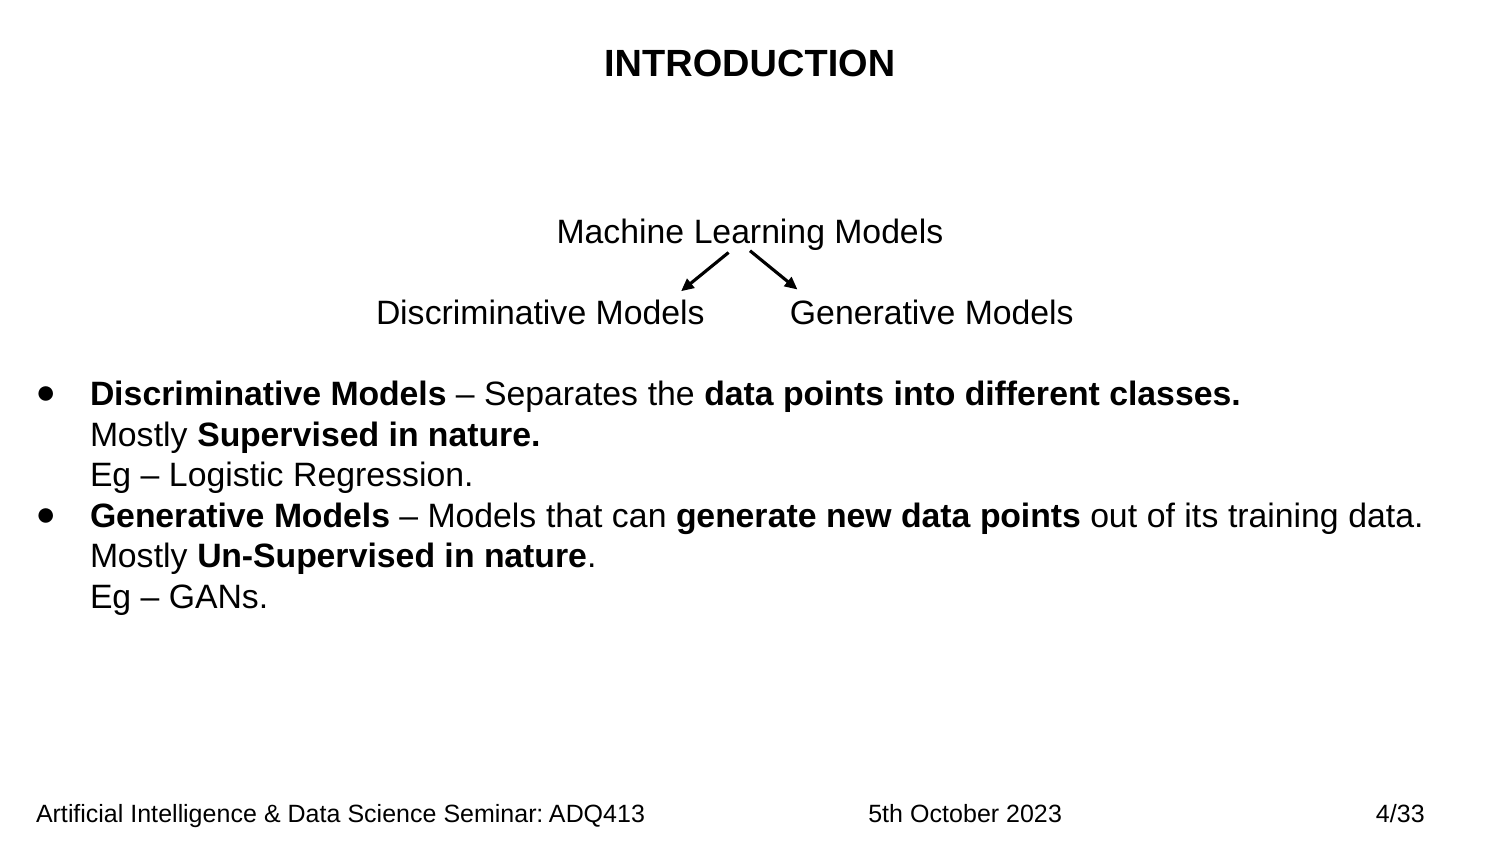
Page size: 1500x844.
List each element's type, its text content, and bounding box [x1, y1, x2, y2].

text_box Artificial Intelligence & Data Science Seminar: ADQ413 5th October 2023 4/33 [0, 782, 1500, 843]
title Machine Learning Models Discriminative Models Generative Models Discriminative Models – Separates the data points into different classes. Mostly Supervised in nature. Eg – Logistic Regression. Generative Models – Models that can generate new data points out of its training data. Mostly Un-Supervised in nature. Eg – GANs. [0, 195, 1500, 649]
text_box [681, 250, 798, 292]
title INTRODUCTION [0, 23, 1500, 117]
